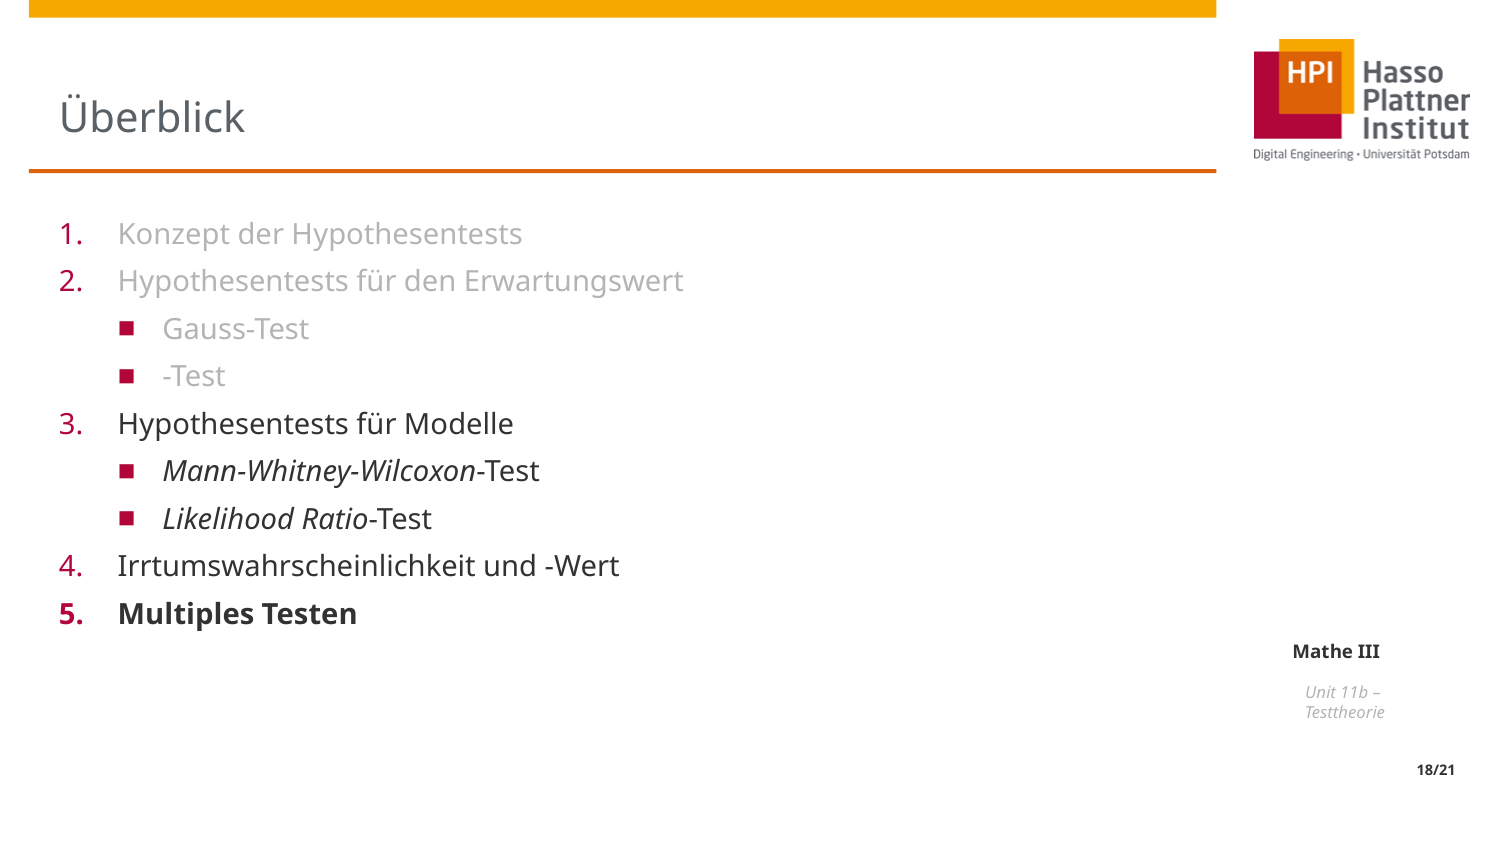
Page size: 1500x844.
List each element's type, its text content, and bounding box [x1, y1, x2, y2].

picture [1254, 39, 1470, 161]
title Überblick [58, 17, 1187, 170]
